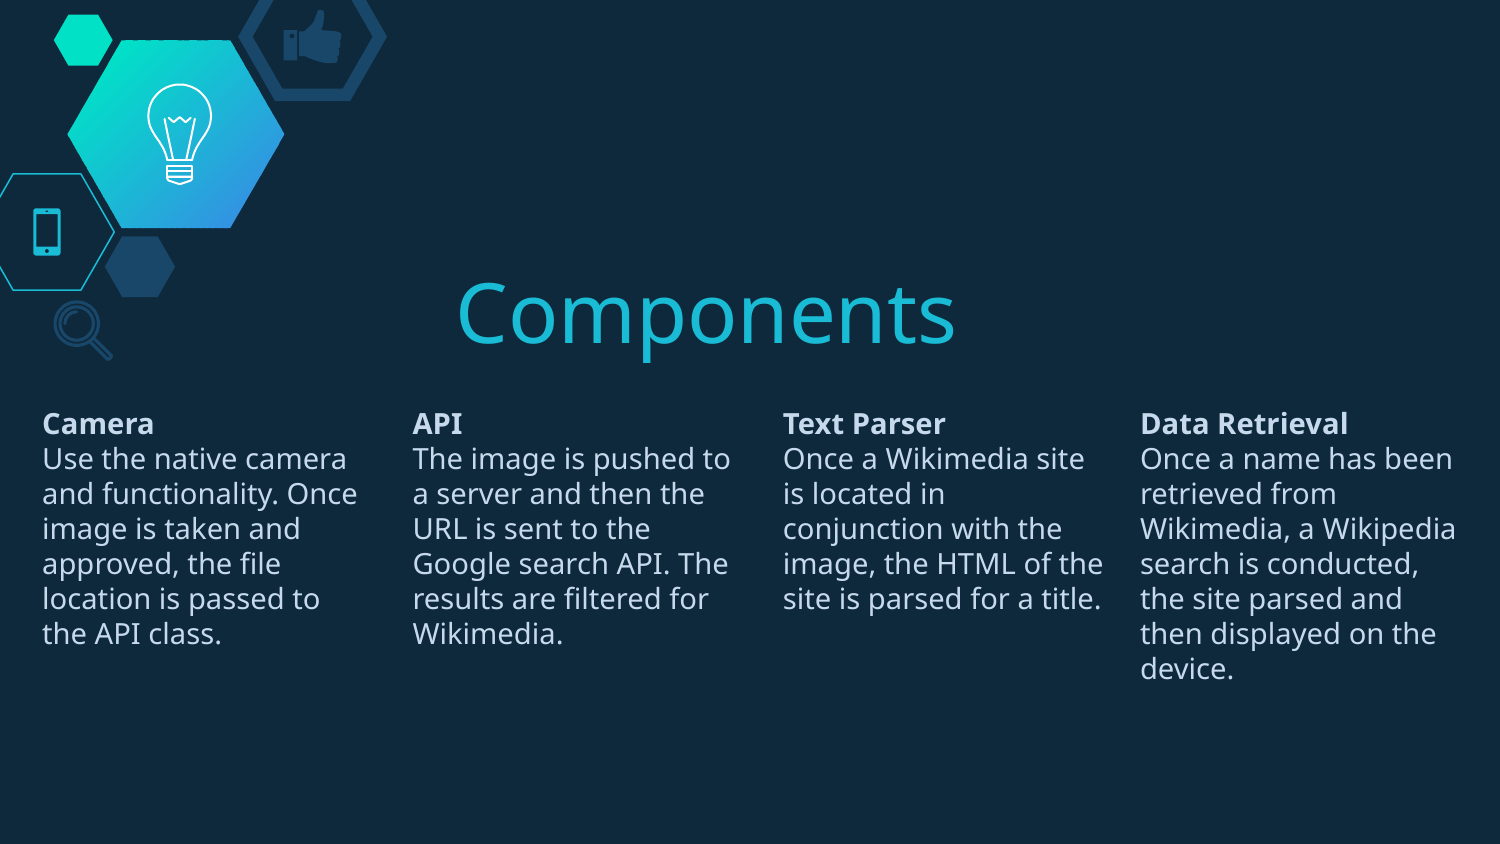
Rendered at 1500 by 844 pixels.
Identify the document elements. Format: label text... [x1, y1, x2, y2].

list Text Parser Once a Wikimedia site is located in conjunction with the image, the HTML of the site is parsed for a title. [767, 390, 1125, 808]
text_box Data Retrieval Once a name has been retrieved from Wikimedia, a Wikipedia search is conducted, the site parsed and then displayed on the device. [1125, 390, 1483, 808]
list Camera Use the native camera and functionality. Once image is taken and approved, the file location is passed to the API class. [27, 390, 385, 808]
list API The image is pushed to a server and then the URL is sent to the Google search API. The results are filtered for Wikimedia. [397, 390, 755, 808]
title Components [440, 269, 1500, 376]
